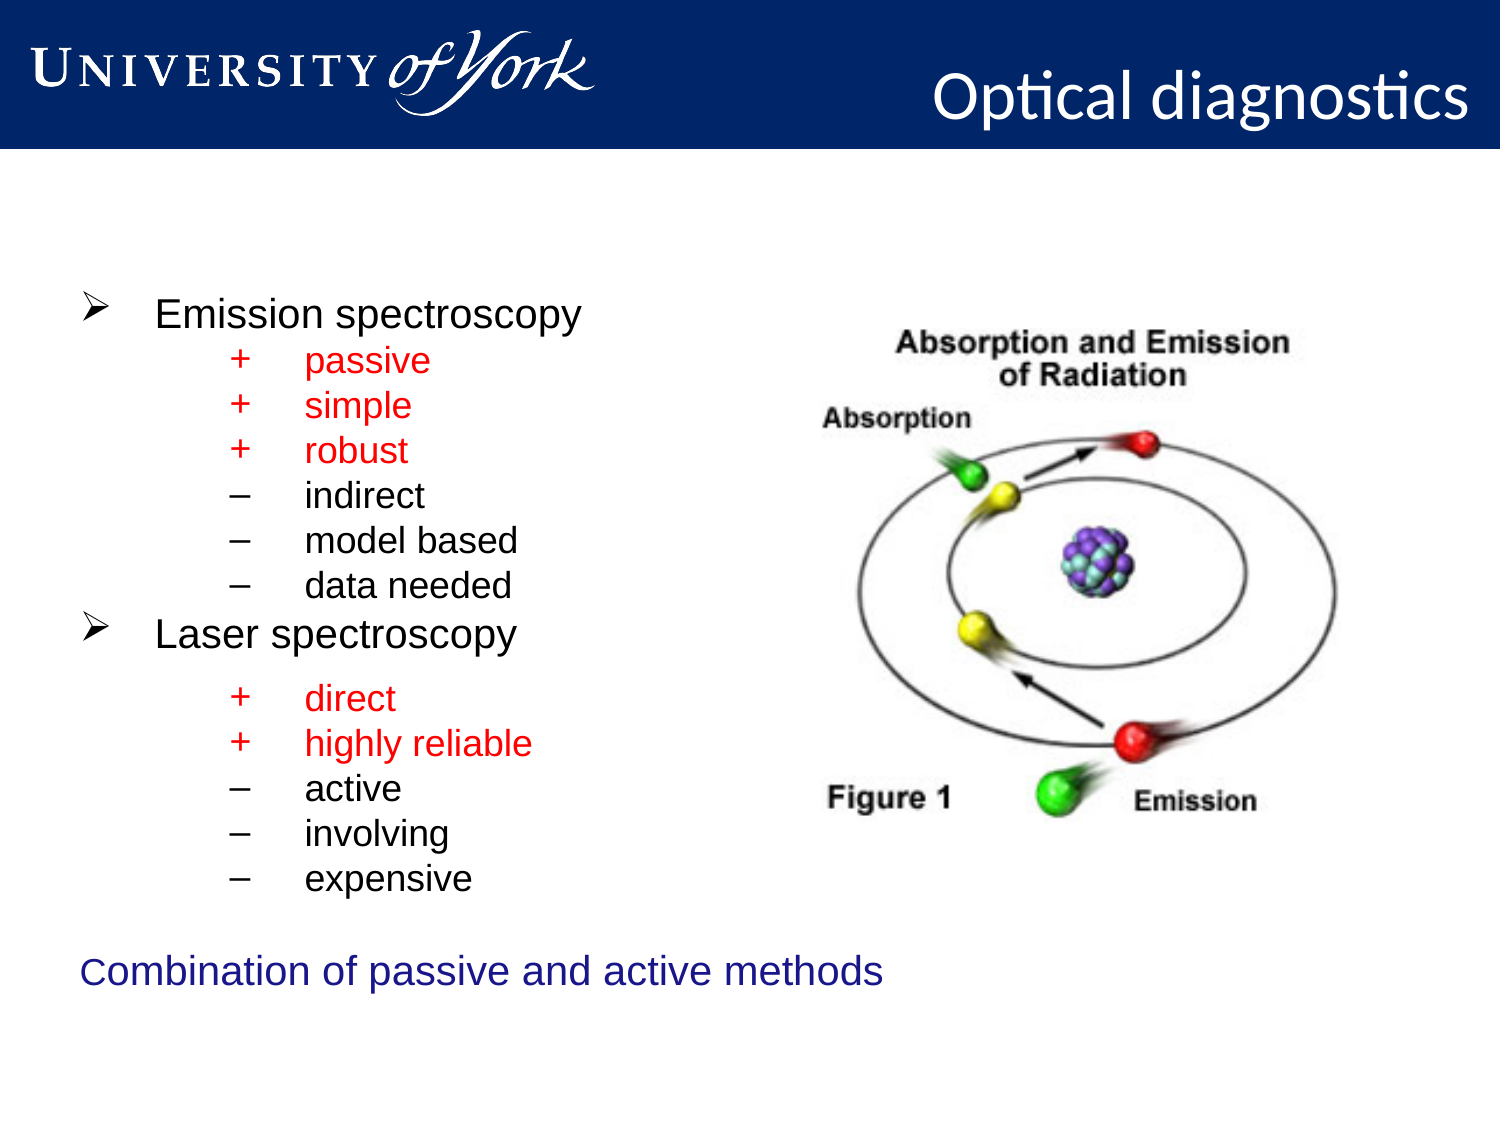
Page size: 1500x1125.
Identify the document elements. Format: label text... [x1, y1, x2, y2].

picture [821, 328, 1341, 823]
picture [29, 30, 484, 116]
text_box Emission spectroscopy passive simple robust indirect model based data needed Laser spectroscopy direct highly reliable active involving expensive Combination of passive and active methods [64, 278, 1147, 1002]
text_box Optical diagnostics [484, 15, 1500, 256]
